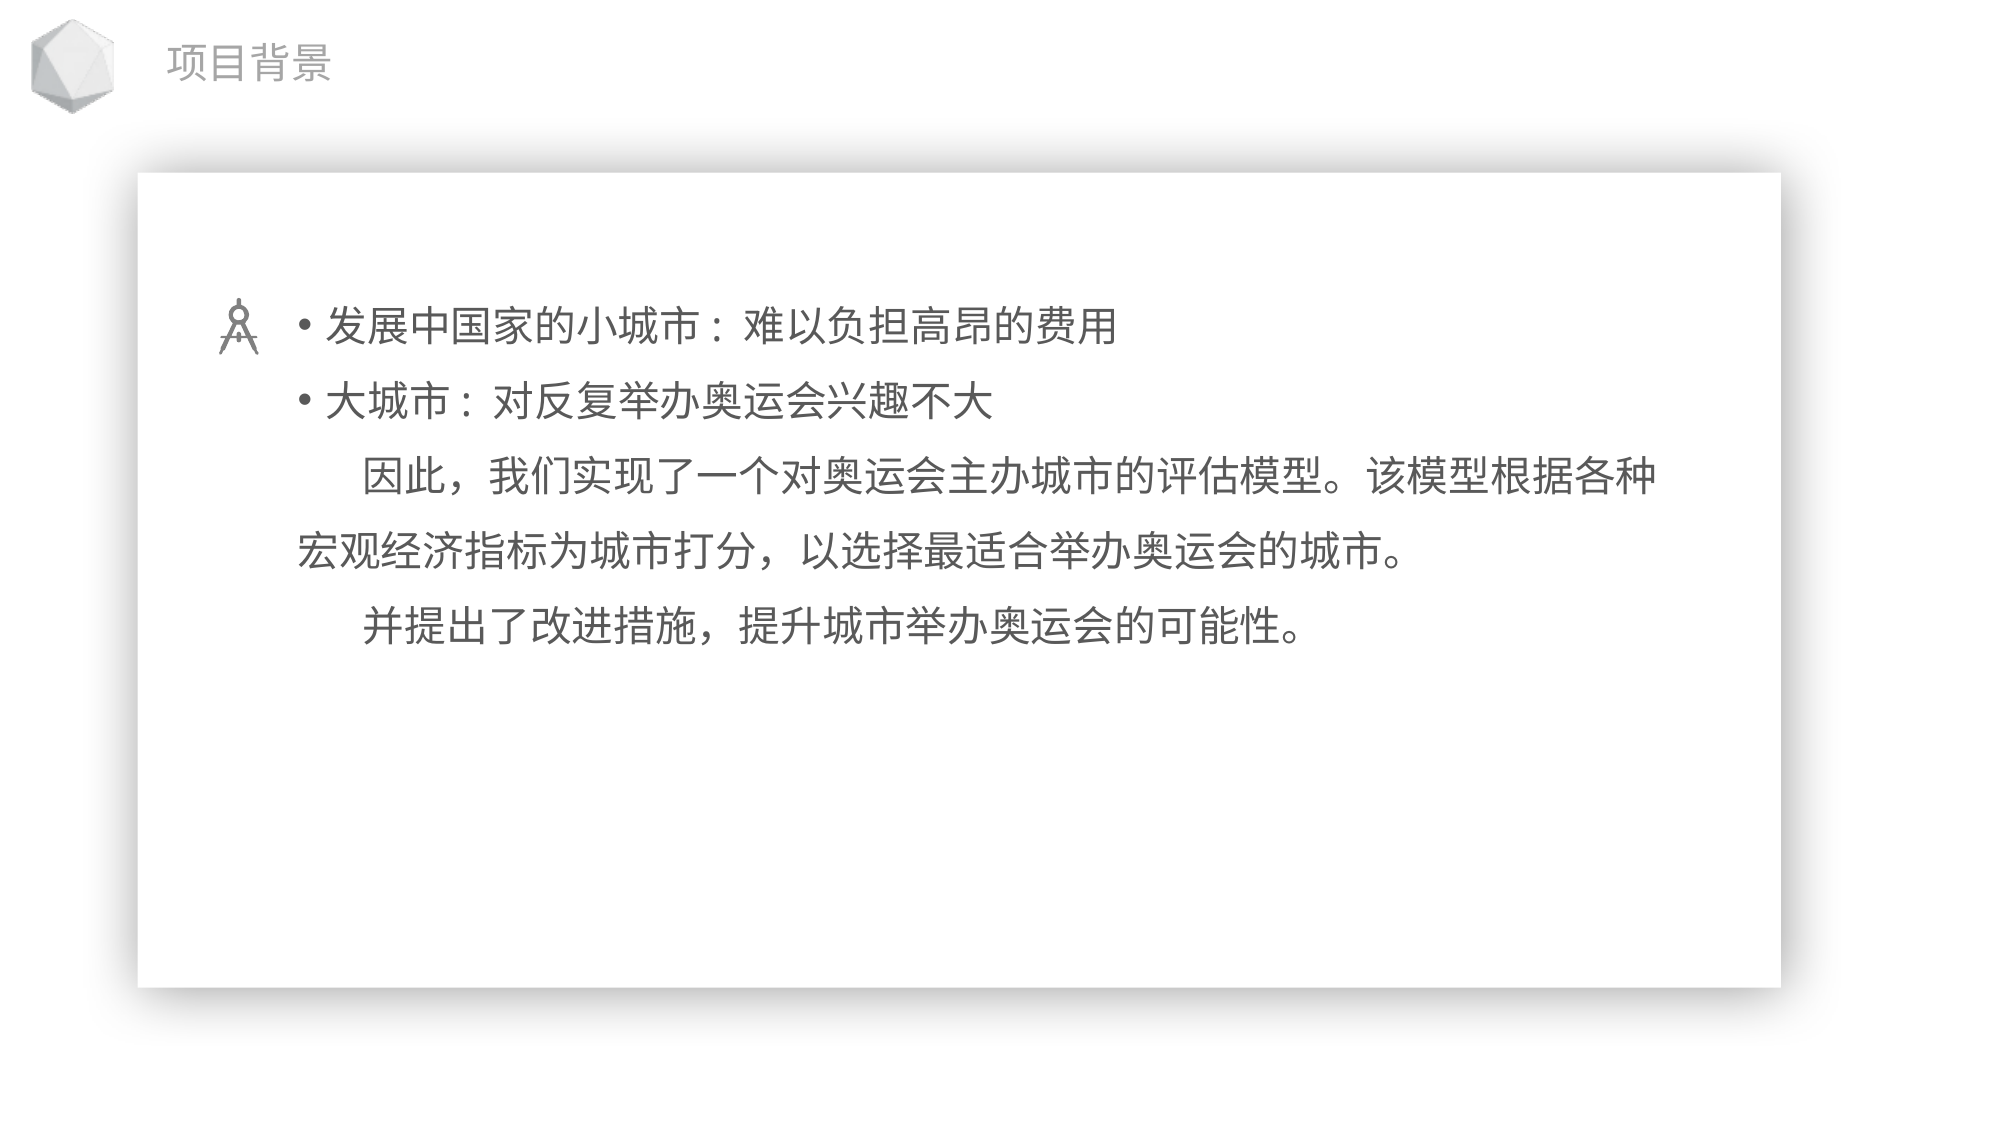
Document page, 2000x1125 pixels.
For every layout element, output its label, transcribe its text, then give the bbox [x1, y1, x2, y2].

text_box [974, 537, 1025, 588]
text_box [219, 297, 259, 355]
text_box [135, 171, 1783, 990]
text_box 项目背景 [118, 29, 398, 101]
text_box 发展中国家的小城市: 难以负担高昂的费用 大城市: 对反复举办奥运会兴趣不大 因此，我们实现了一个对奥运会主办城市的评估模型。该模型根据各种宏观经济指标为城市打分，以选择最适合举办奥运会的城市。 并提出了改进措施，提升城市举办奥运会的可能性。 [282, 267, 1674, 657]
picture [30, 18, 115, 114]
